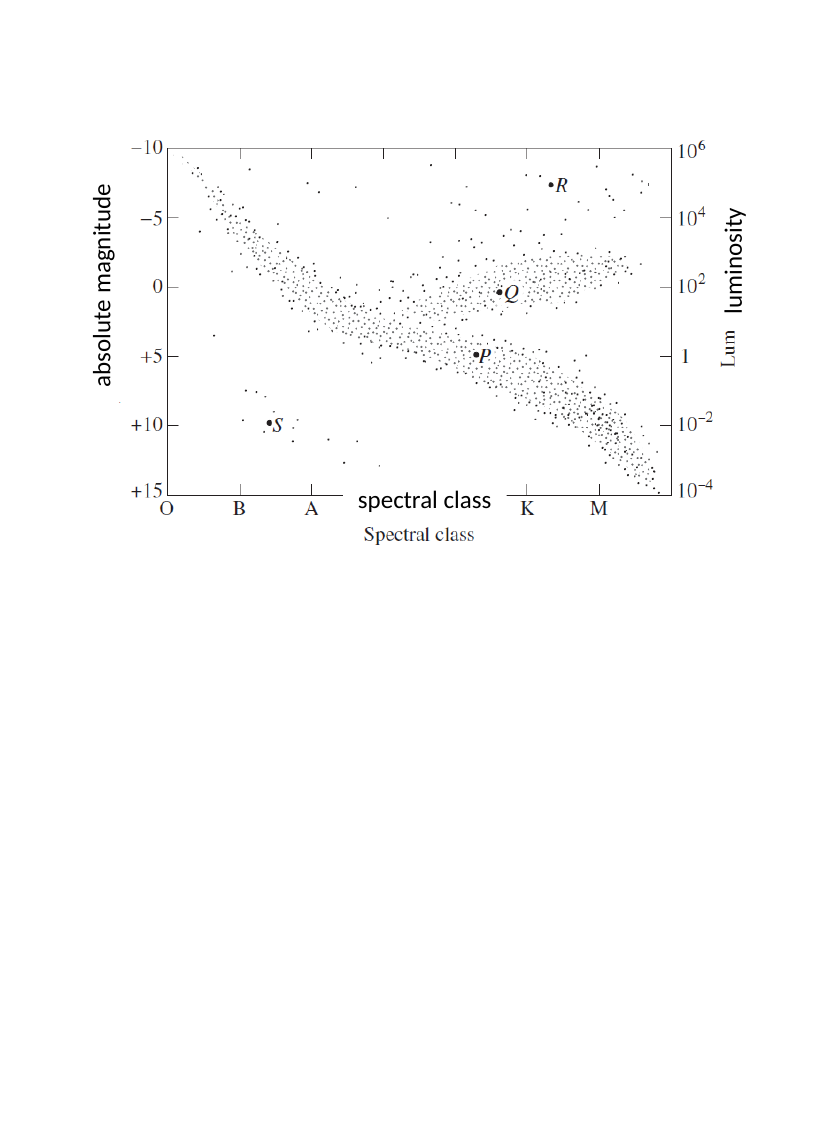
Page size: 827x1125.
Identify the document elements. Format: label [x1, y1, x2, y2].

picture [65, 122, 785, 567]
